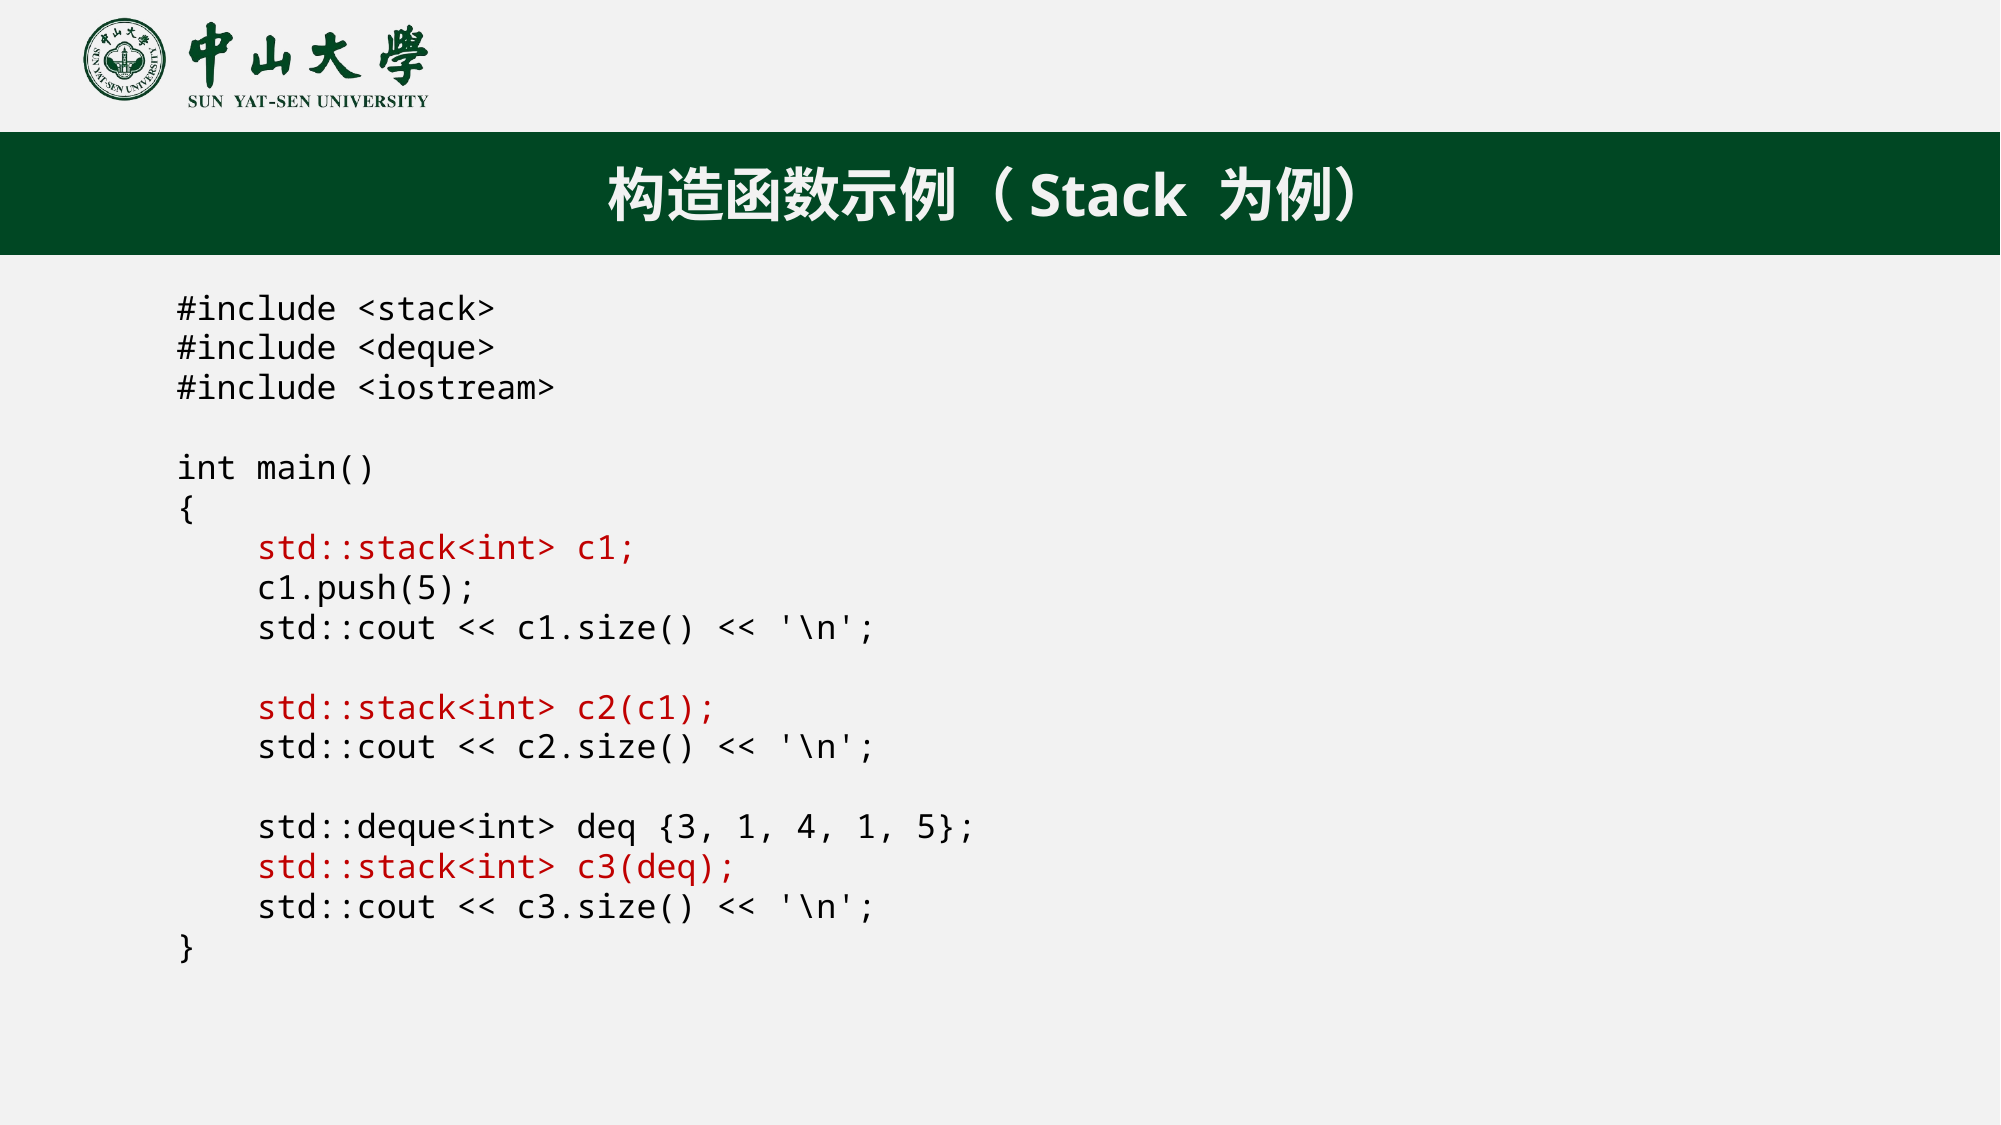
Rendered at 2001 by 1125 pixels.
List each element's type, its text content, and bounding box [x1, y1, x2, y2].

text_box #include <stack> #include <deque> #include <iostream> int main() { std::stack<int> c1; c1.push(5); std::cout << c1.size() << '\n'; std::stack<int> c2(c1); std::cout << c2.size() << '\n'; std::deque<int> deq {3, 1, 4, 1, 5}; std::stack<int> c3(deq); std::cout << c3.size() << '\n'; } [161, 279, 1870, 973]
text_box 构造函数示例（Stack 为例） [0, 132, 2000, 254]
picture [61, 0, 473, 143]
